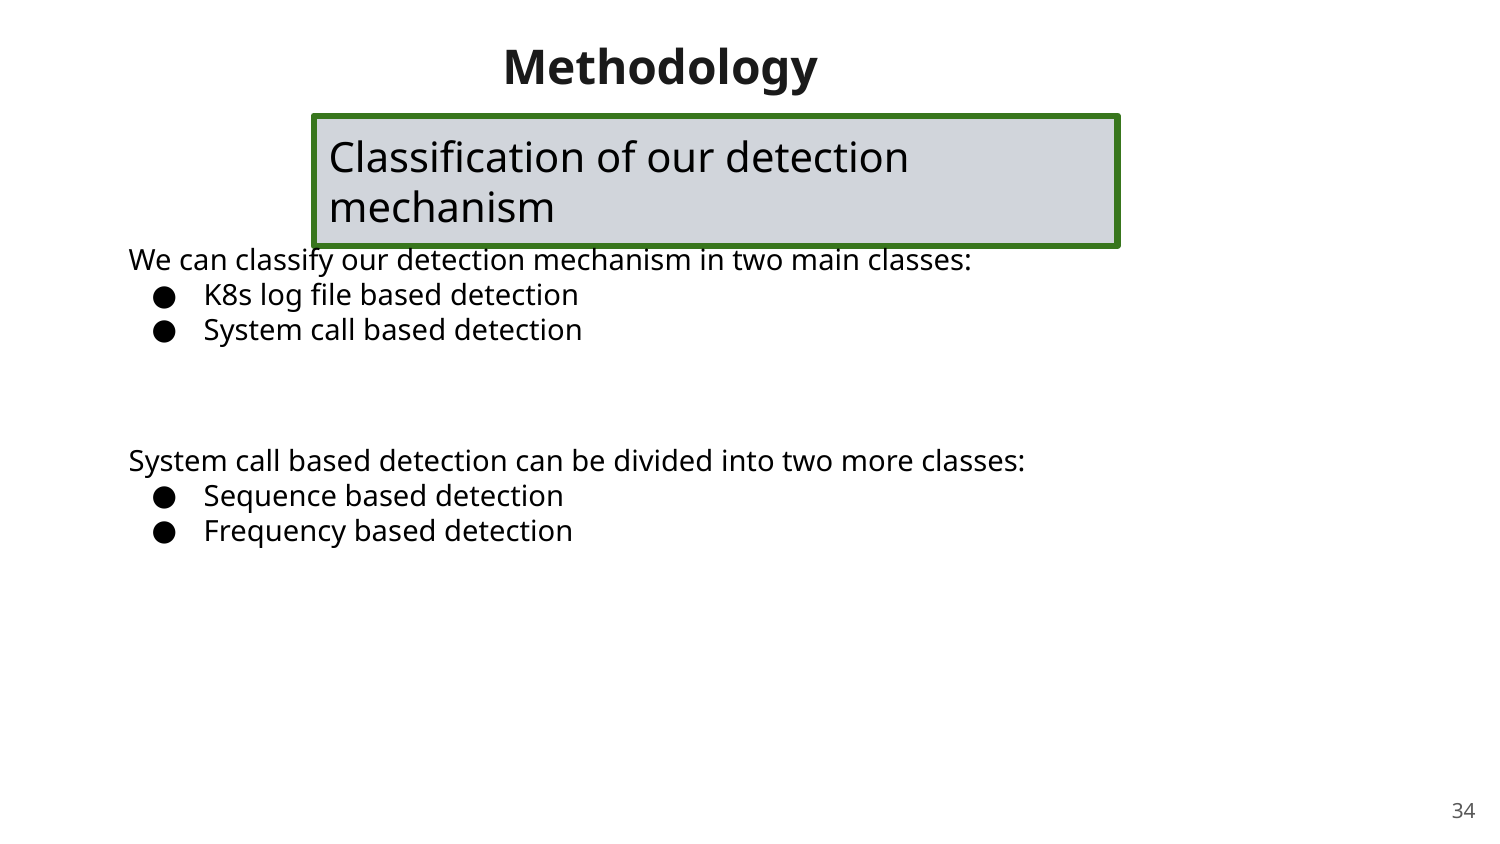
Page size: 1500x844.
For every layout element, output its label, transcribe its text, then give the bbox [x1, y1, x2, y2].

text_box Methodology [282, 21, 1387, 110]
text_box We can classify our detection mechanism in two main classes: K8s log file based detection System call based detection [113, 226, 1408, 362]
slide_number 34 [1400, 779, 1491, 844]
text_box System call based detection can be divided into two more classes: Sequence based detection Frequency based detection [113, 426, 1408, 562]
text_box Classification of our detection mechanism [313, 115, 1118, 226]
